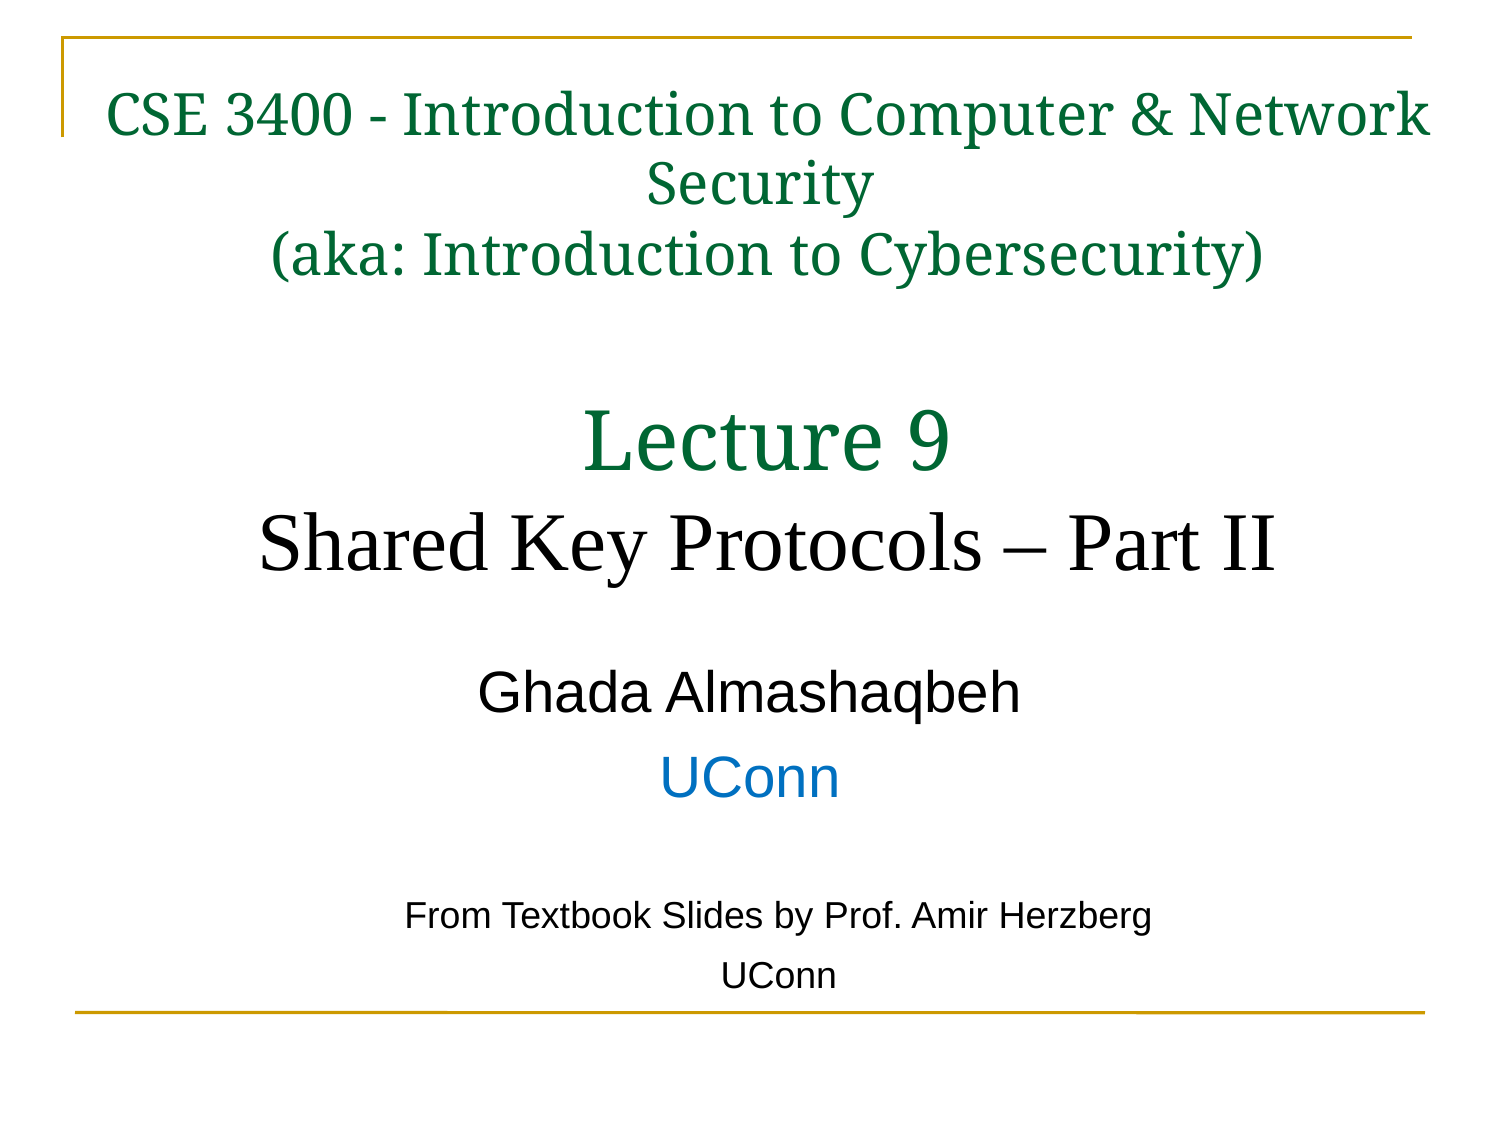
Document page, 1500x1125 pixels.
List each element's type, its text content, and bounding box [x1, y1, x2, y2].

title CSE 3400 - Introduction to Computer & Network Security (aka: Introduction to Cybersecurity) Lecture 9 Shared Key Protocols – Part II [36, 69, 1500, 603]
subtitle Ghada Almashaqbeh UConn [0, 646, 1500, 745]
text_box From Textbook Slides by Prof. Amir Herzberg UConn [203, 882, 1354, 1020]
